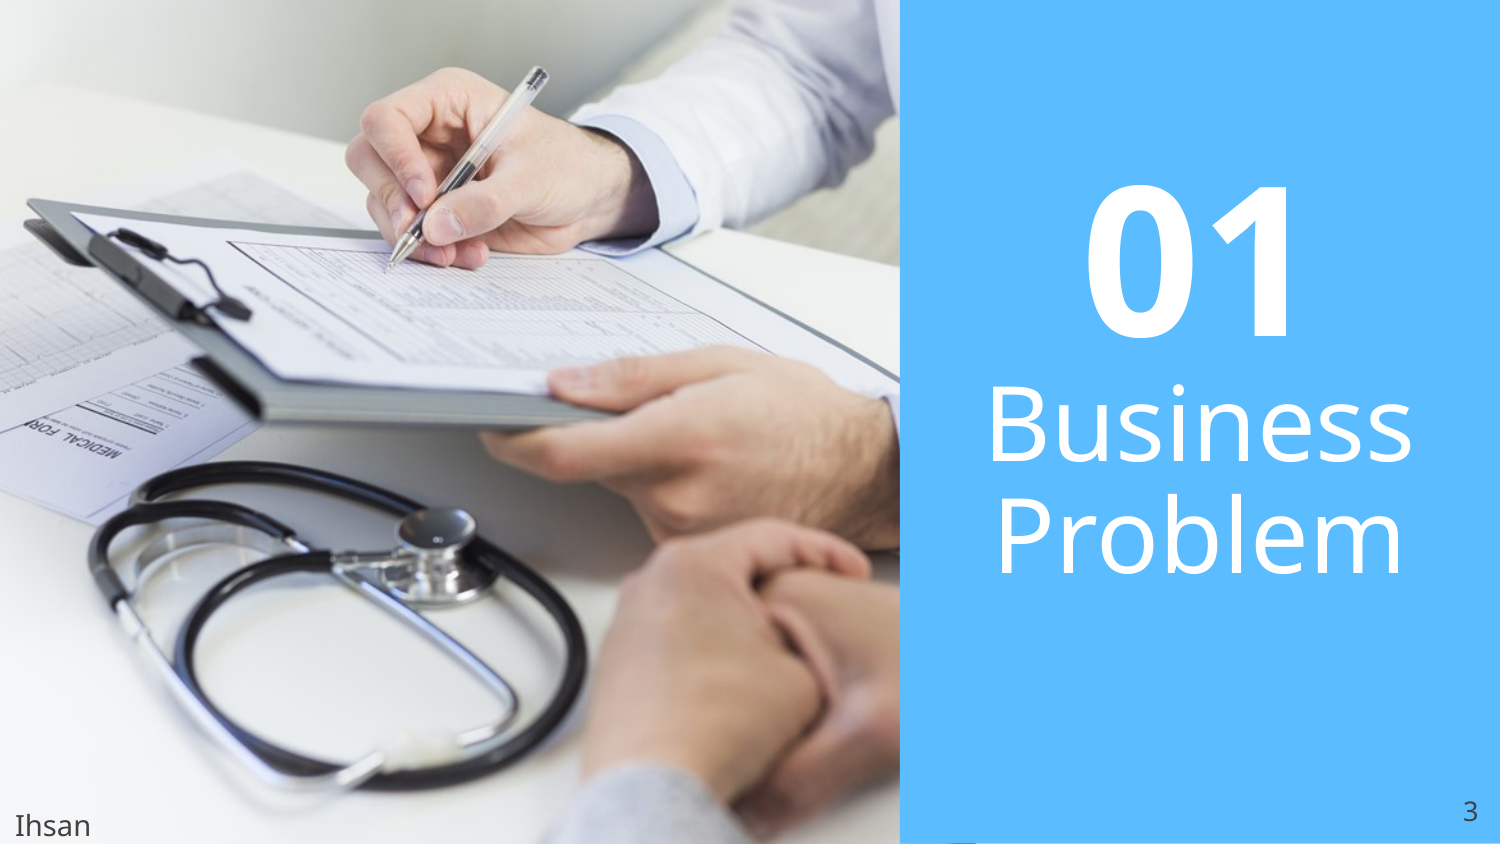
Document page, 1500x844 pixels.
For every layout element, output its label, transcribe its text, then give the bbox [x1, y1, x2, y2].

text_box [980, 539, 1500, 844]
text_box [977, 0, 1500, 356]
title Business Problem [980, 356, 1500, 539]
title 01 [1000, 168, 1400, 338]
picture [0, 0, 976, 844]
slide_number 3 [1403, 779, 1494, 844]
